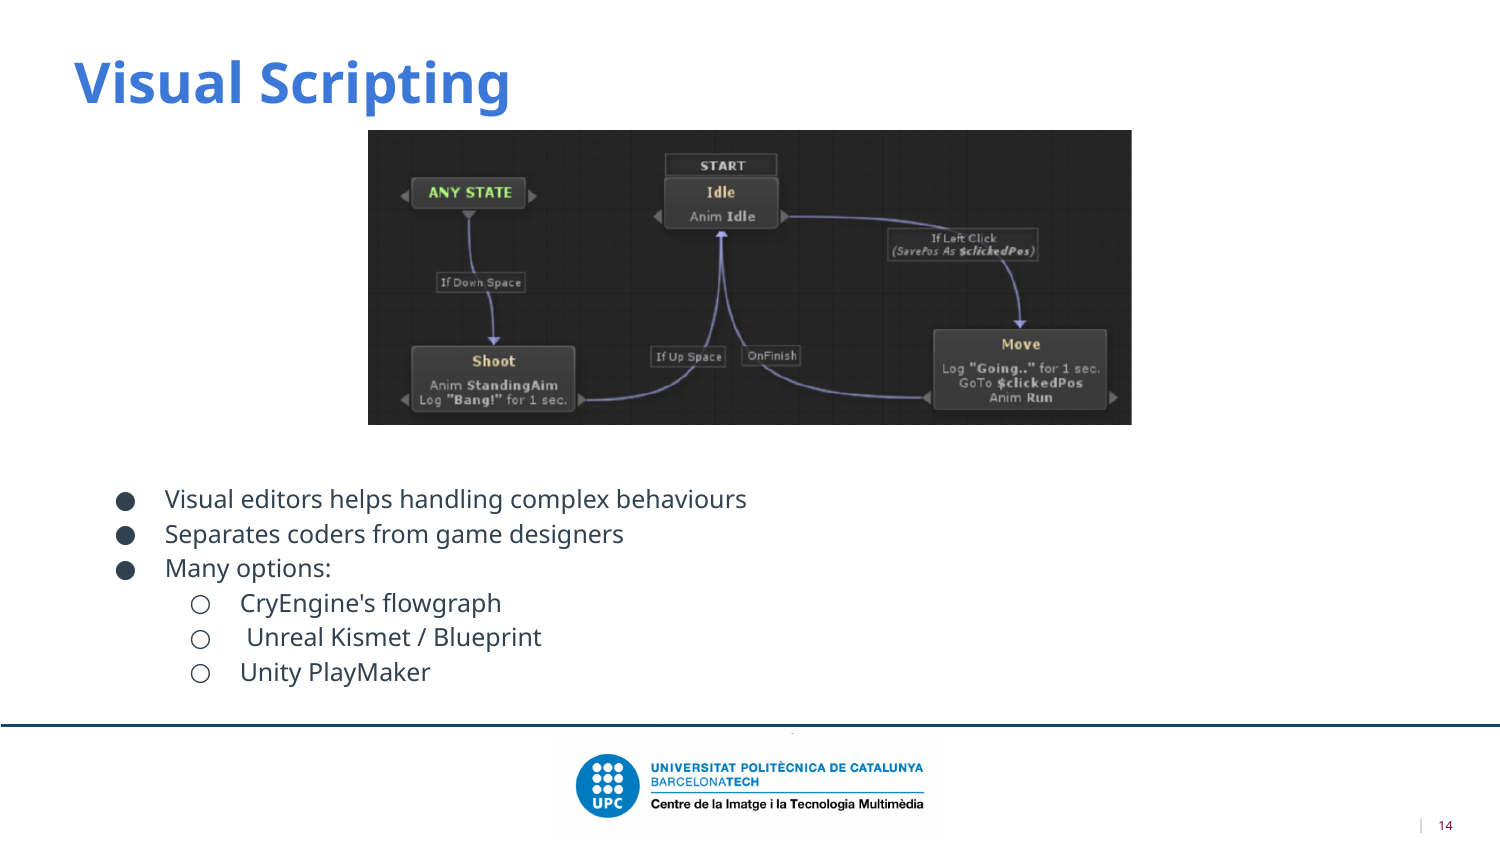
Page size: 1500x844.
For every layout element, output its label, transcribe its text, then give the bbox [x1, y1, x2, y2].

picture [367, 130, 1132, 425]
list Visual Scripting [74, 47, 1428, 131]
picture [555, 718, 945, 836]
text_box Visual editors helps handling complex behaviours Separates coders from game designers Many options: CryEngine's flowgraph Unreal Kismet / Blueprint Unity PlayMaker [74, 421, 1065, 716]
